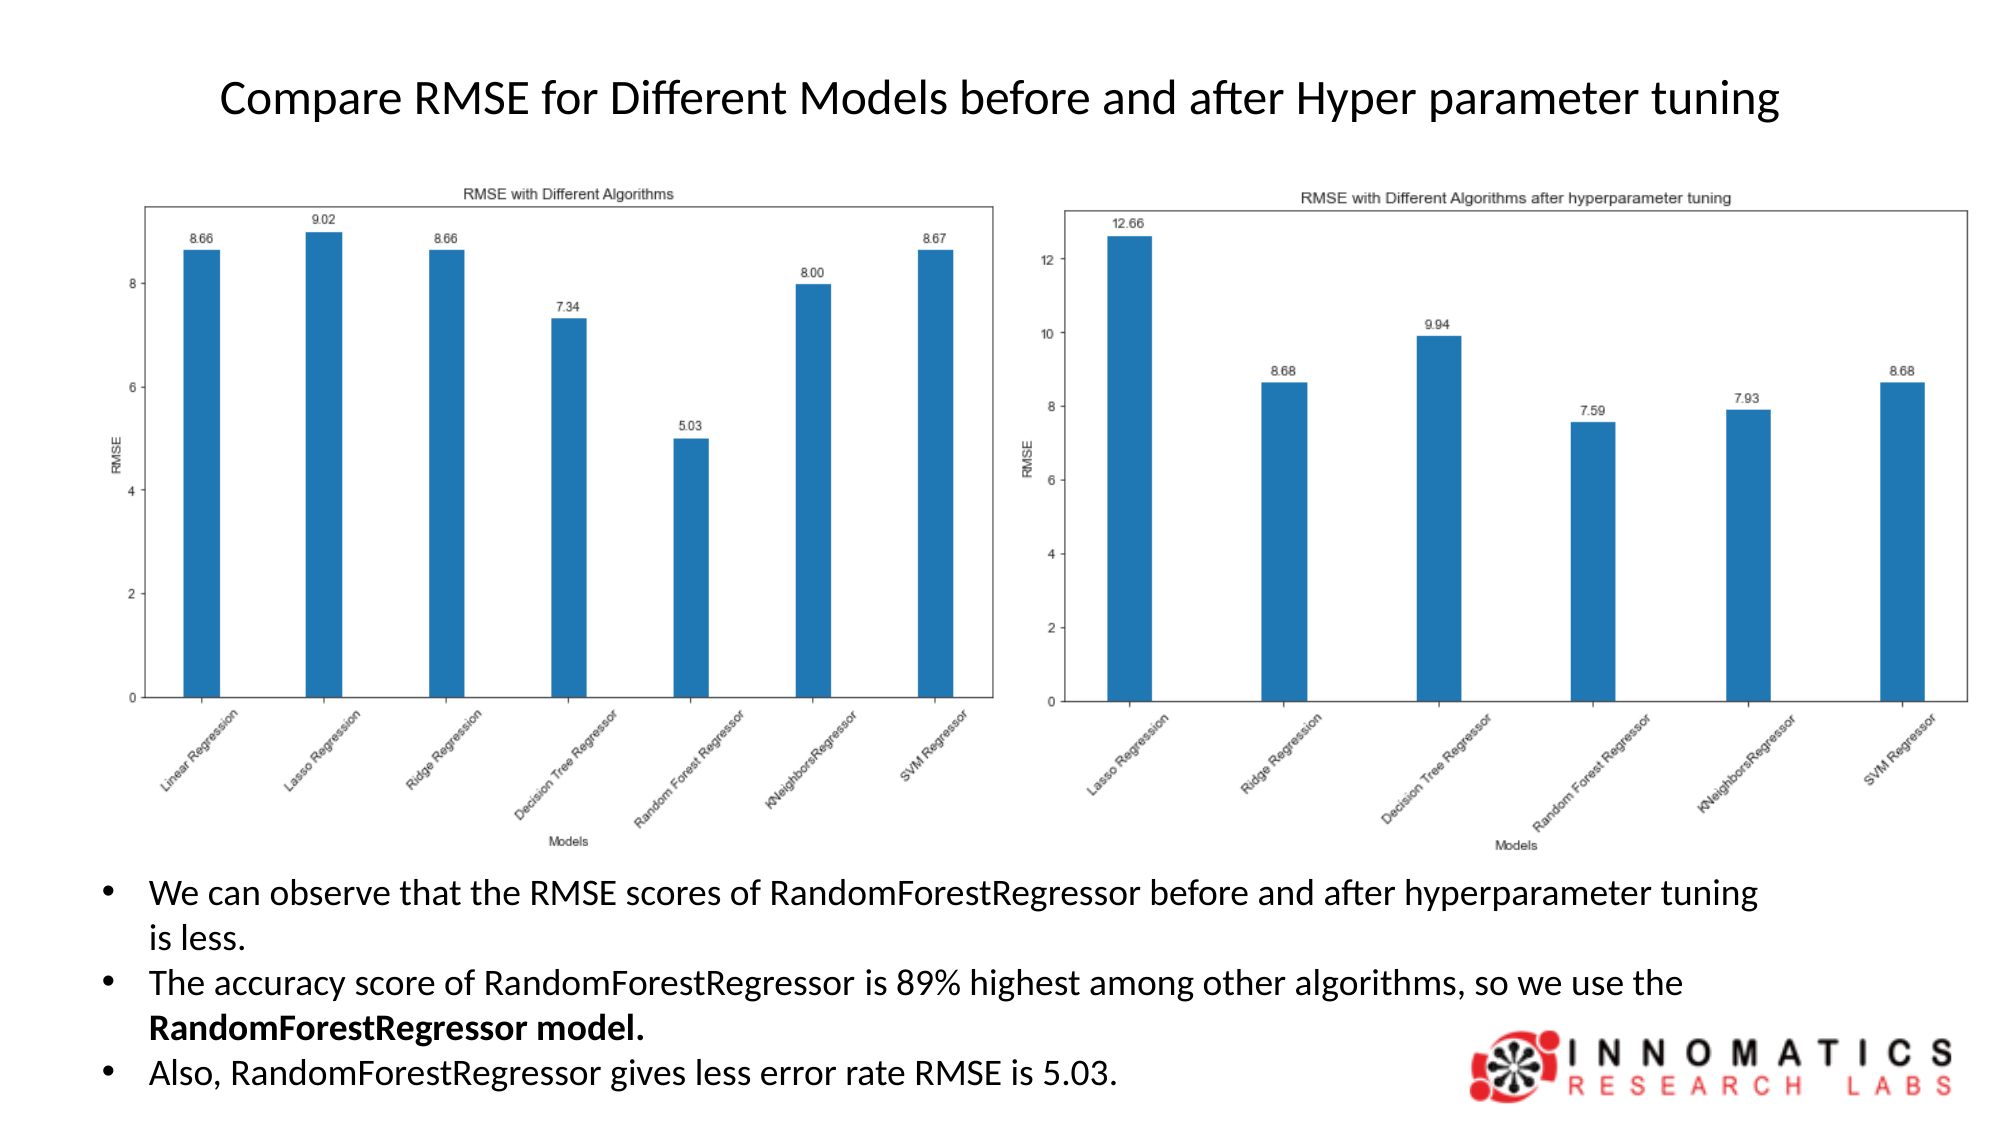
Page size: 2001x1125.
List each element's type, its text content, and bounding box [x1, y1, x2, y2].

picture [1445, 1014, 1975, 1125]
title Compare RMSE for Different Models before and after Hyper parameter tuning [137, 45, 1863, 152]
picture [103, 179, 1001, 857]
text_box We can observe that the RMSE scores of RandomForestRegressor before and after hyperparameter tuning is less. The accuracy score of RandomForestRegressor is 89% highest among other algorithms, so we use the RandomForestRegressor model. Also, RandomForestRegressor gives less error rate RMSE is 5.03. [87, 860, 1800, 1101]
picture [1013, 183, 1975, 861]
